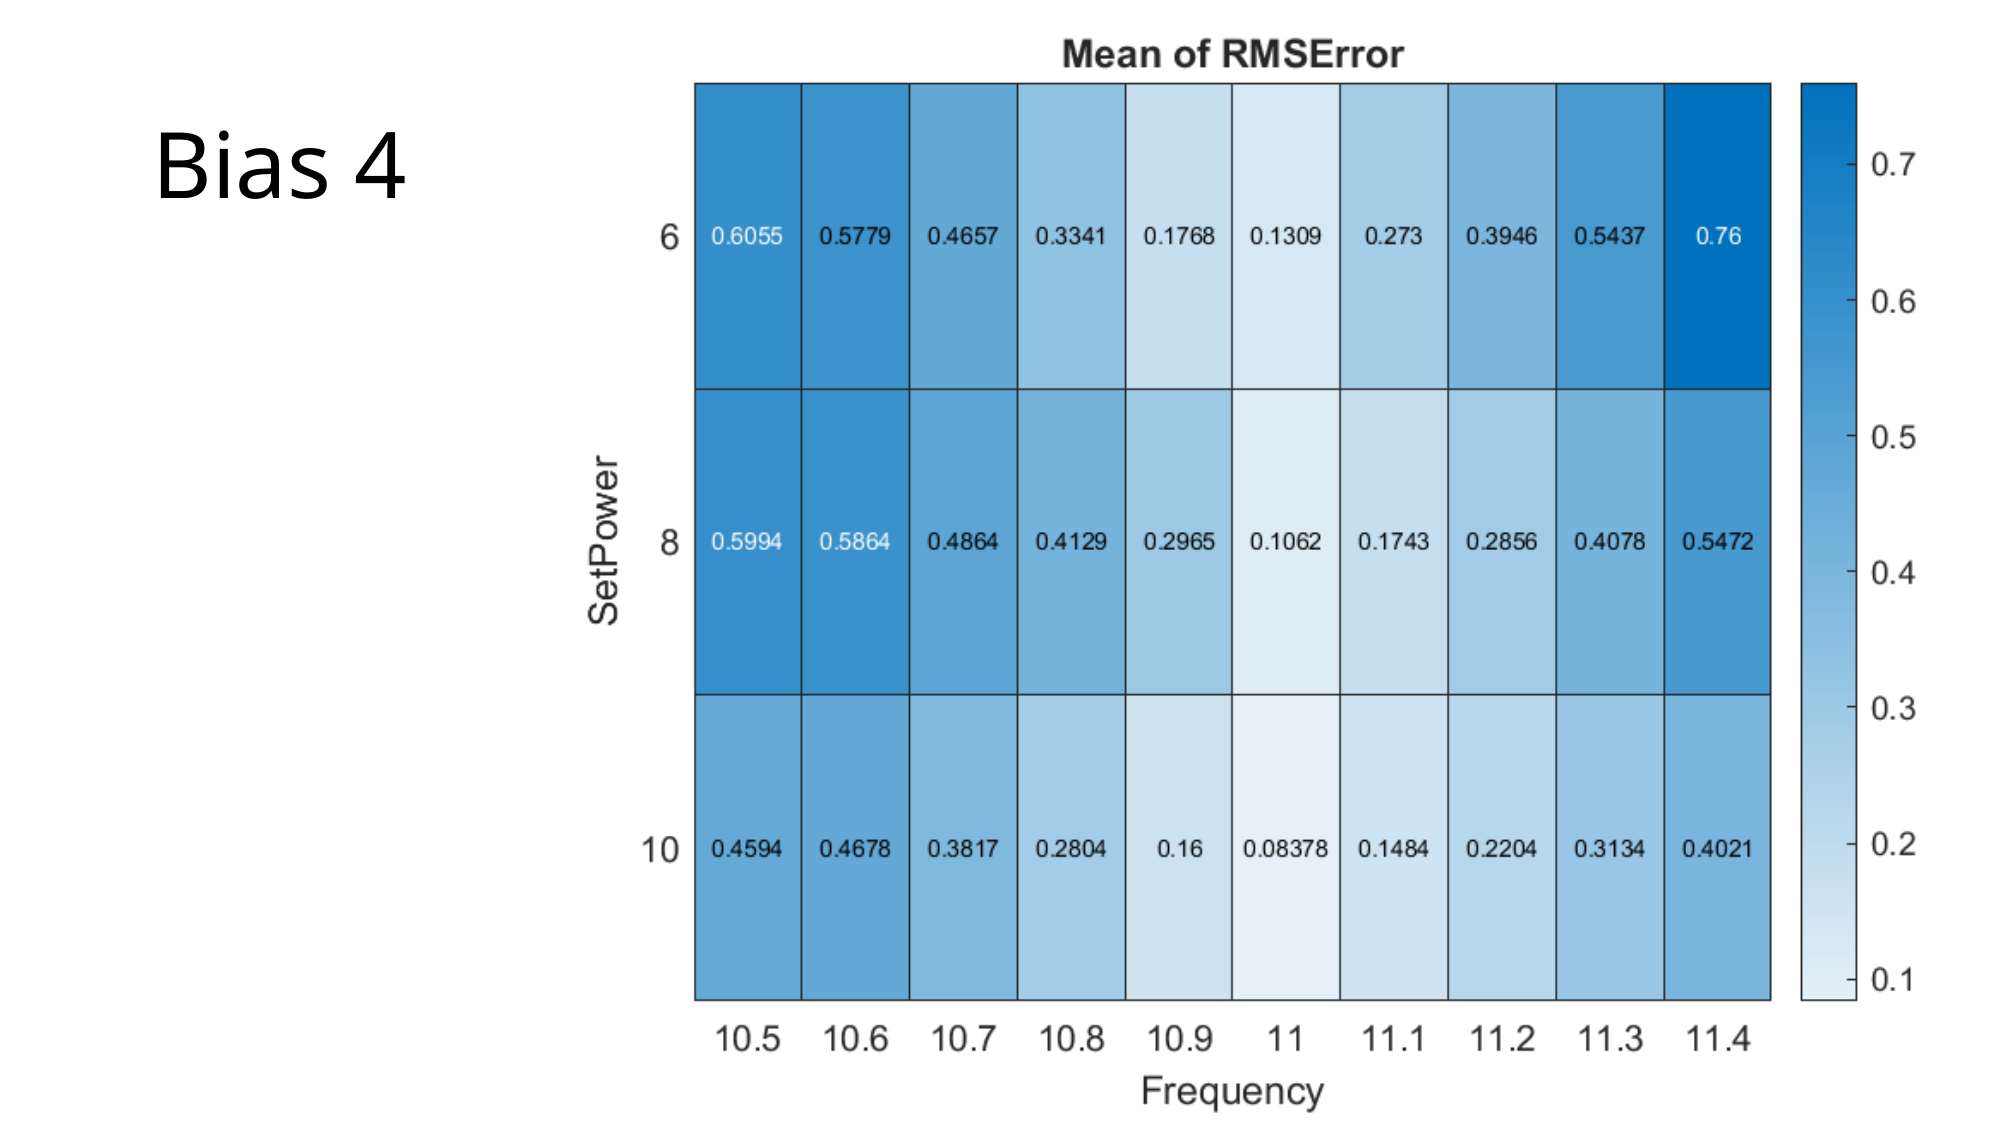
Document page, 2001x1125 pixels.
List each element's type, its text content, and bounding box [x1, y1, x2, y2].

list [499, 0, 2000, 1125]
title Bias 4 [137, 59, 499, 278]
